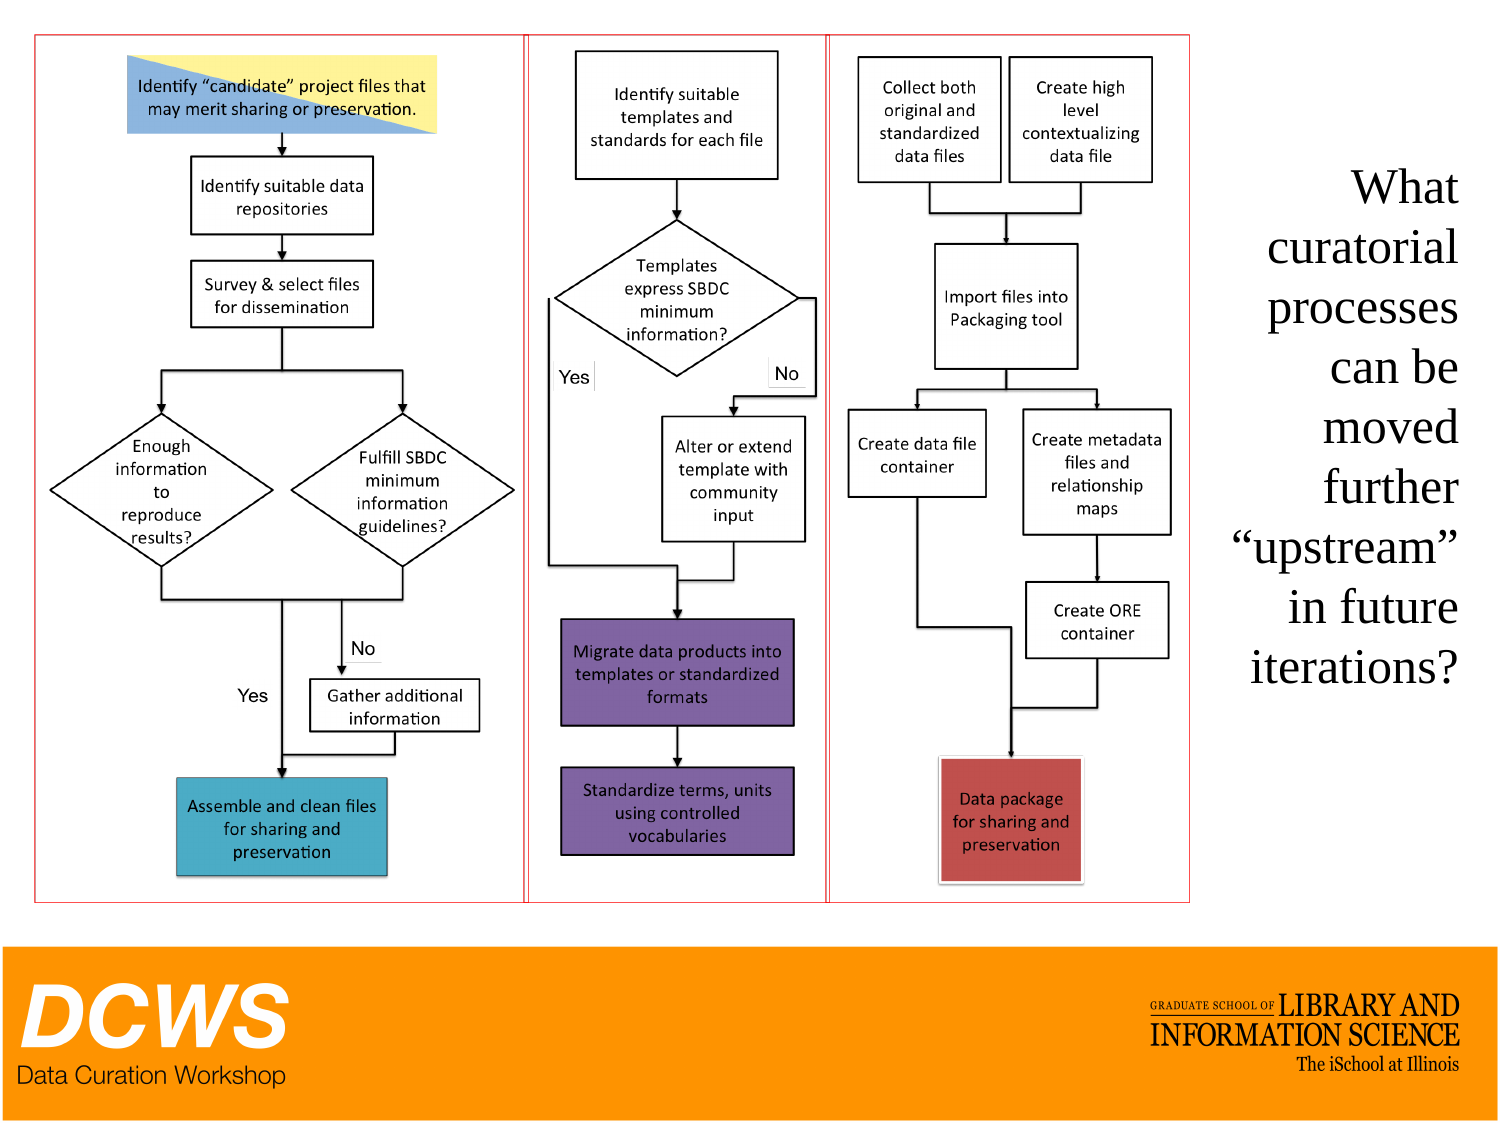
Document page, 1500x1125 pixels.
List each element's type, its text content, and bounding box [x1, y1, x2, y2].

text_box What curatorial processes can be moved further “upstream” in future iterations? [1193, 146, 1474, 702]
picture [0, 944, 1500, 1123]
picture [34, 34, 1190, 903]
